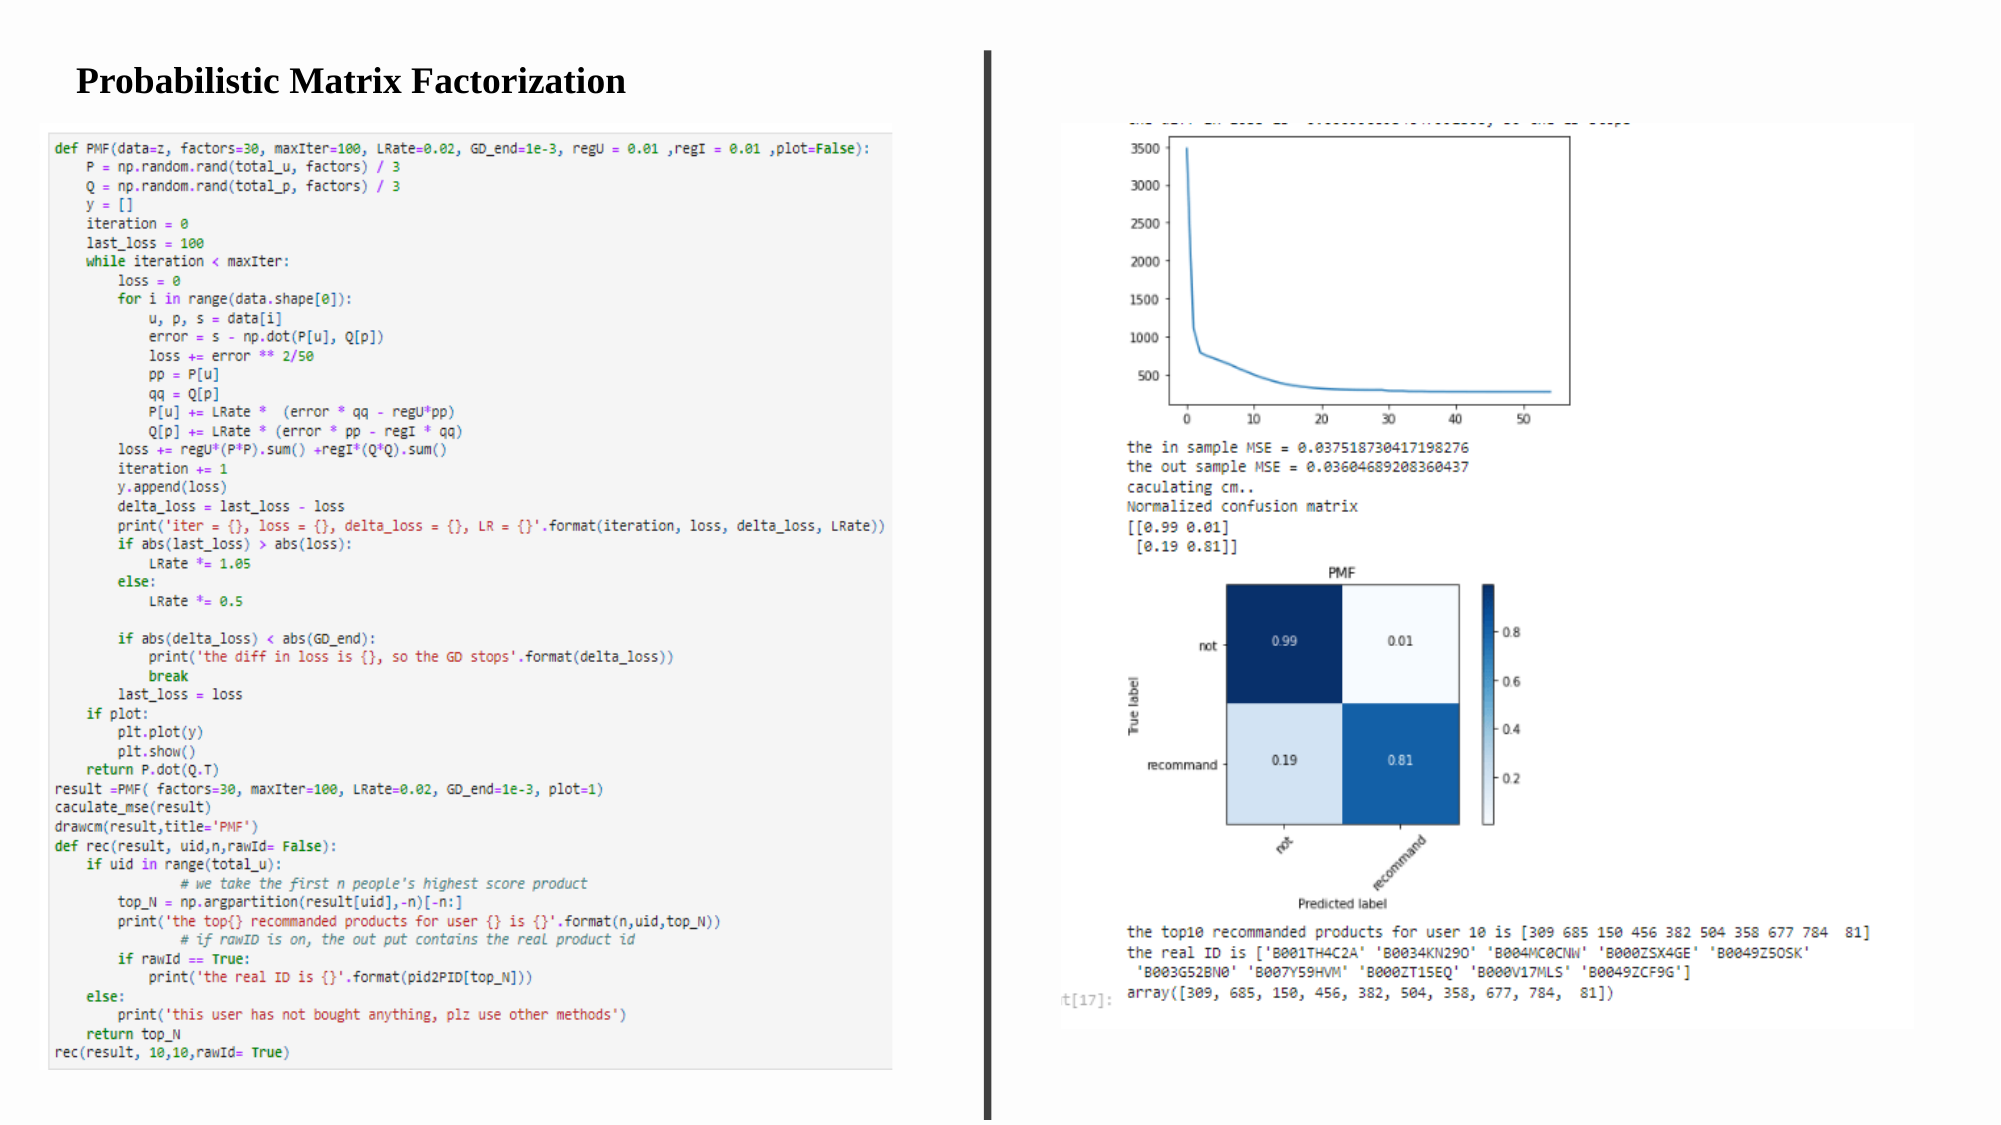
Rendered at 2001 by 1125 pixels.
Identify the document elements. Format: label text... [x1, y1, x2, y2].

picture [39, 123, 893, 1070]
text_box Probabilistic Matrix Factorization [61, 45, 1062, 109]
text_box [983, 49, 992, 1121]
picture [1061, 123, 1914, 1029]
